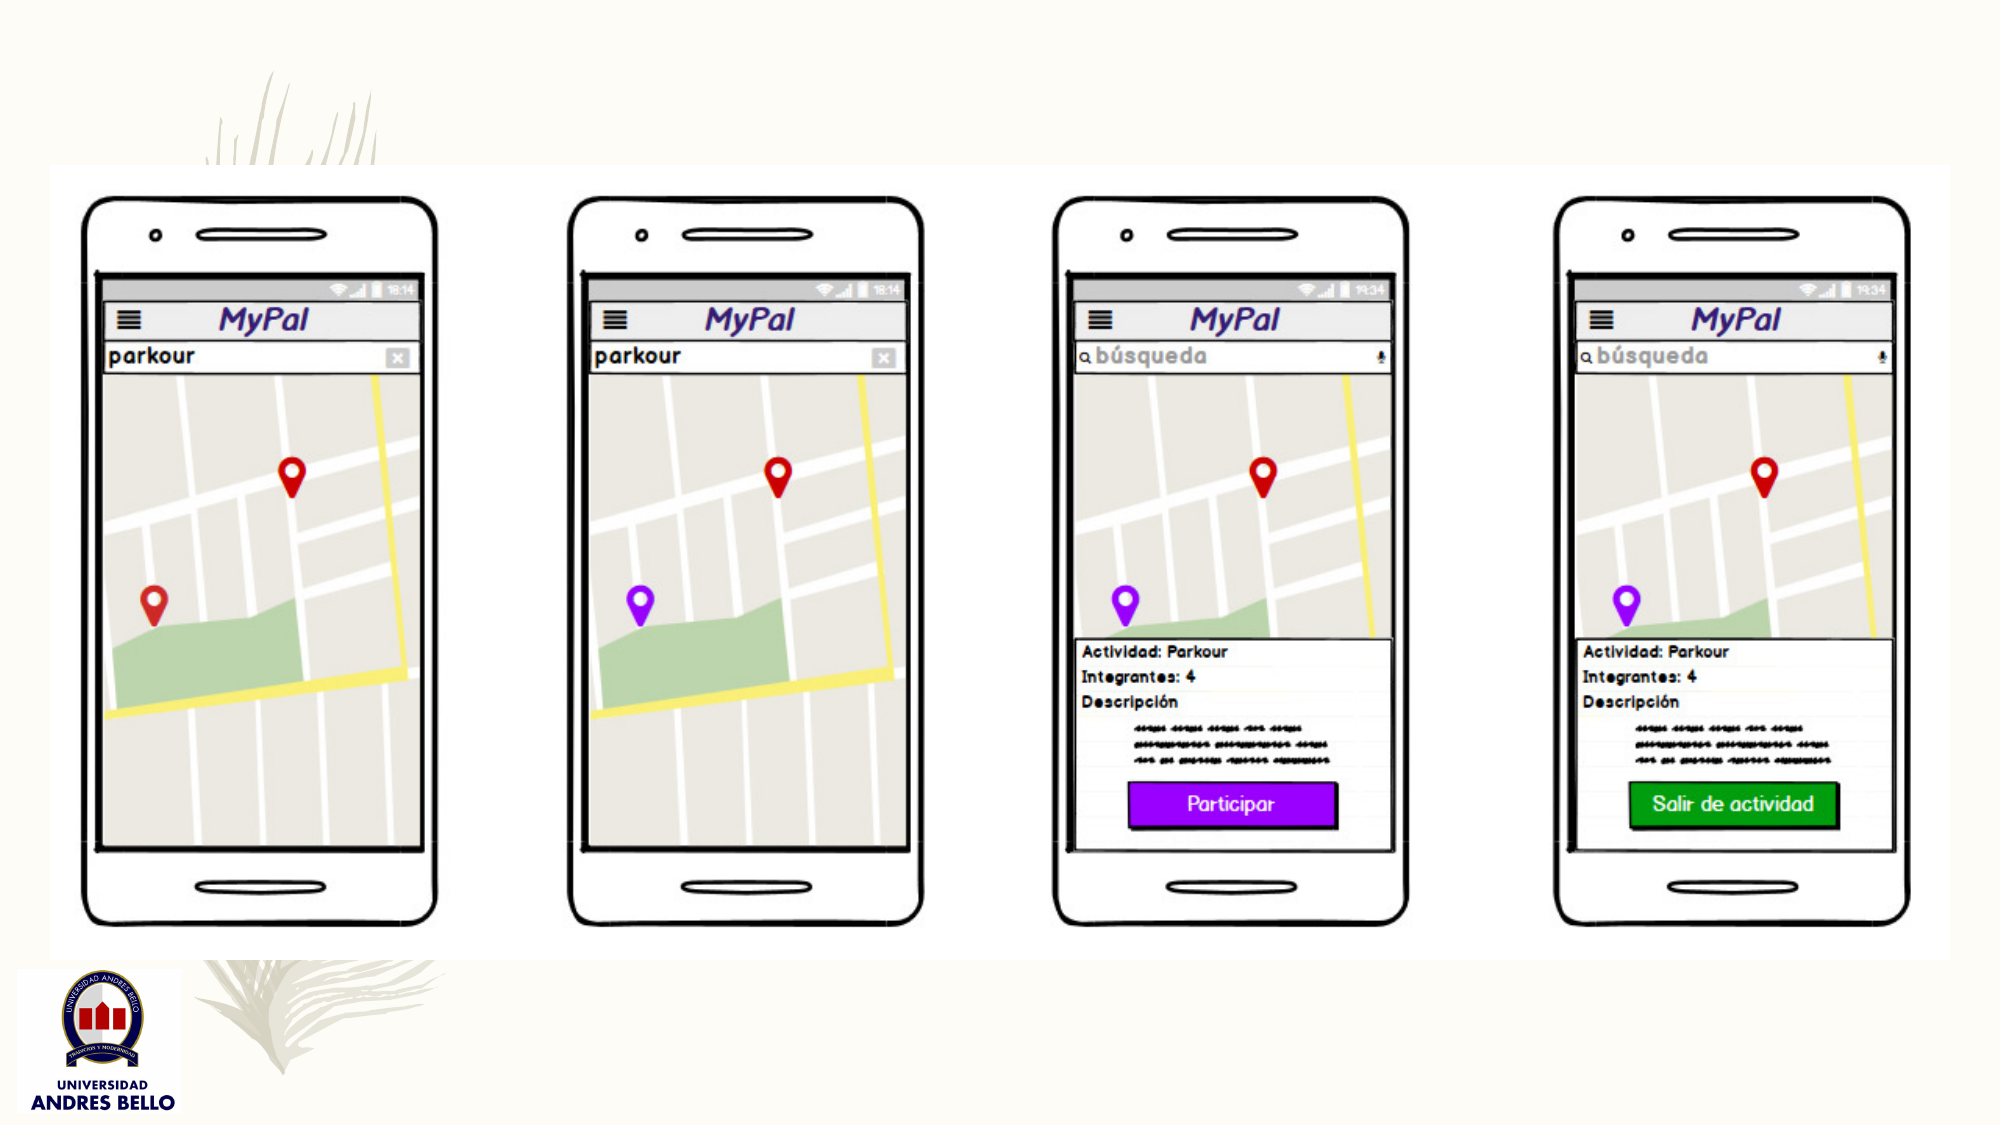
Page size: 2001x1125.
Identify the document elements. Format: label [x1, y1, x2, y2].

picture [17, 969, 182, 1114]
picture [49, 165, 1951, 960]
